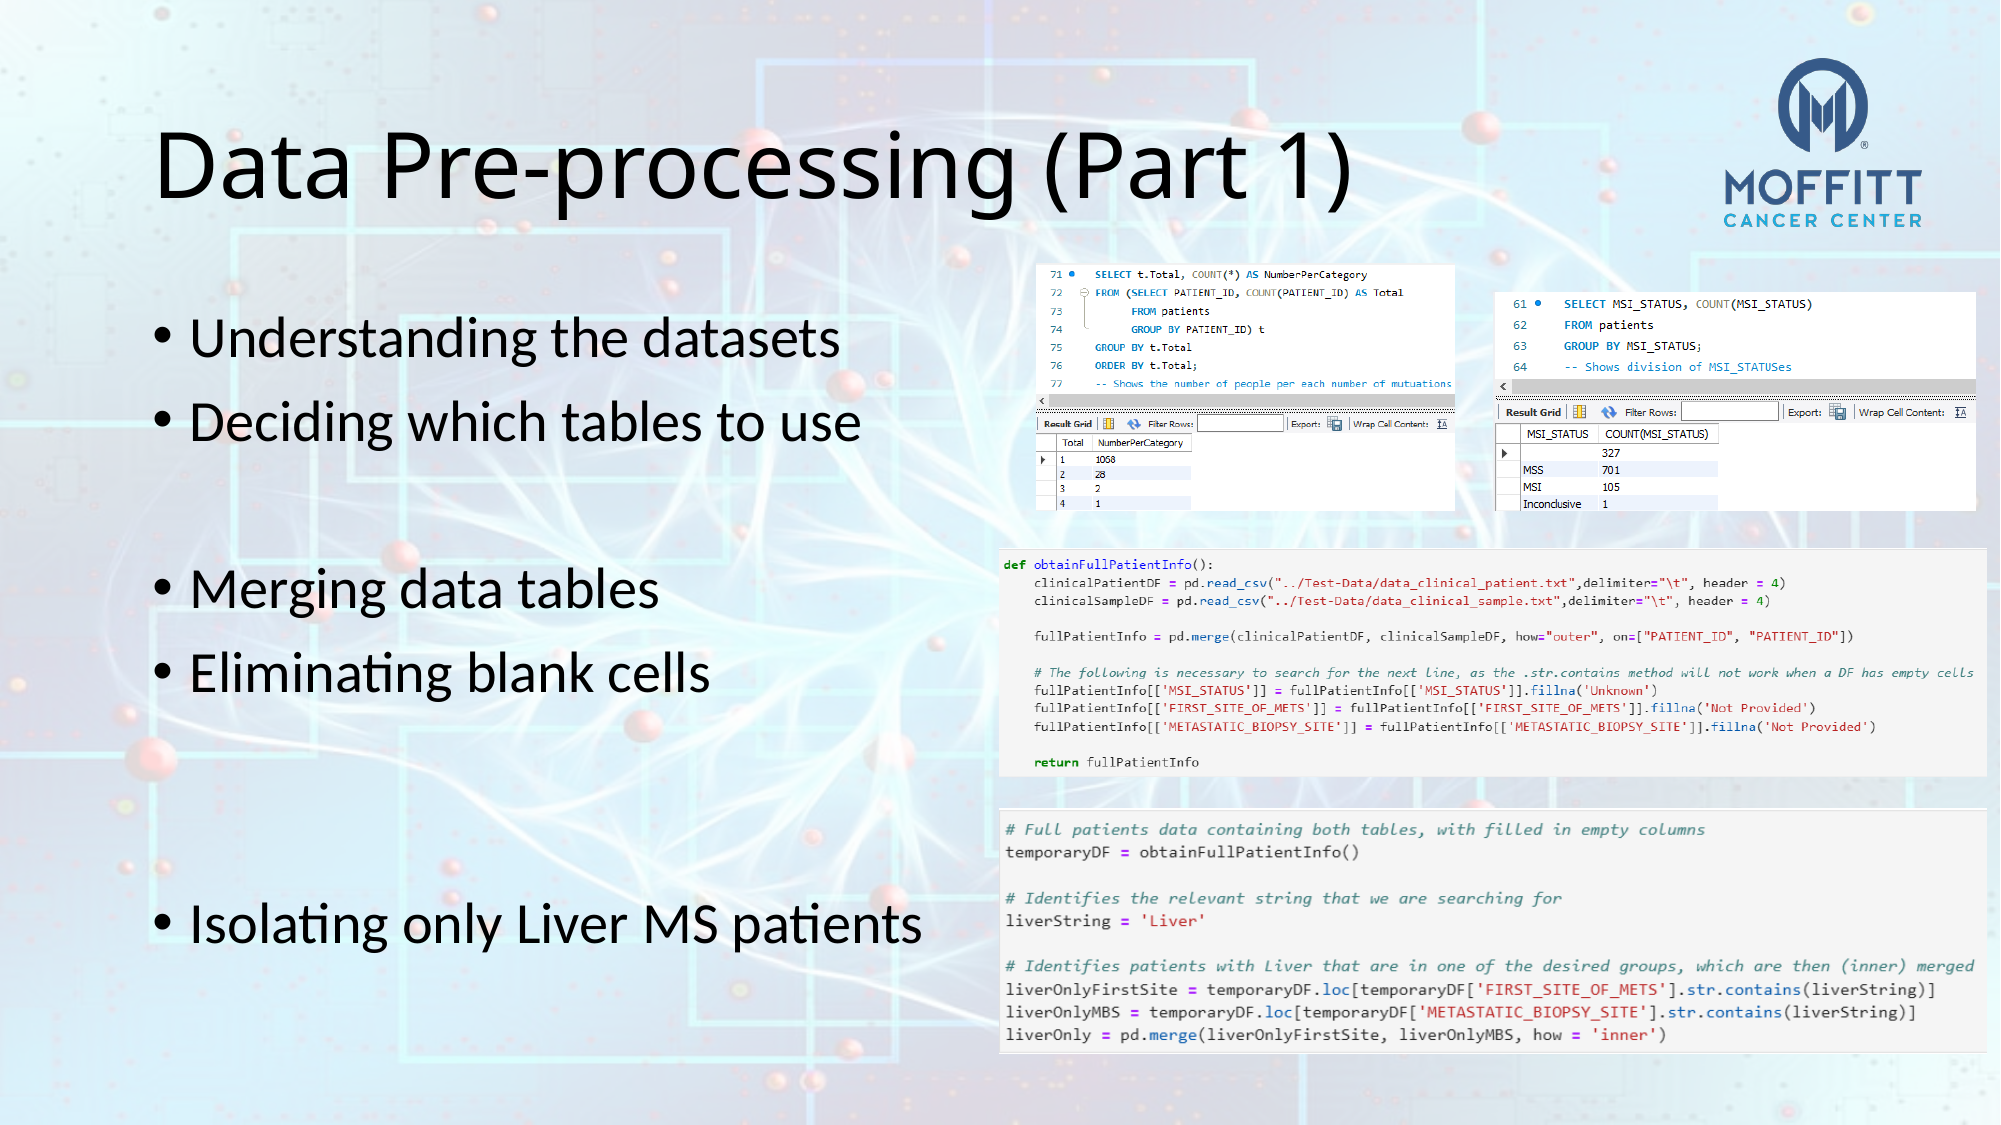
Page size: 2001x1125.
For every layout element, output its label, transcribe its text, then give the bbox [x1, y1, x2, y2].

picture [1036, 263, 1455, 511]
title Data Pre-processing (Part 1) [137, 59, 1863, 278]
picture [1492, 292, 1976, 511]
list Understanding the datasets Deciding which tables to use Merging data tables Eliminating blank cells Isolating only Liver MS patients [137, 299, 988, 1125]
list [999, 548, 1987, 777]
picture [1724, 58, 1922, 227]
picture [999, 808, 1987, 1054]
